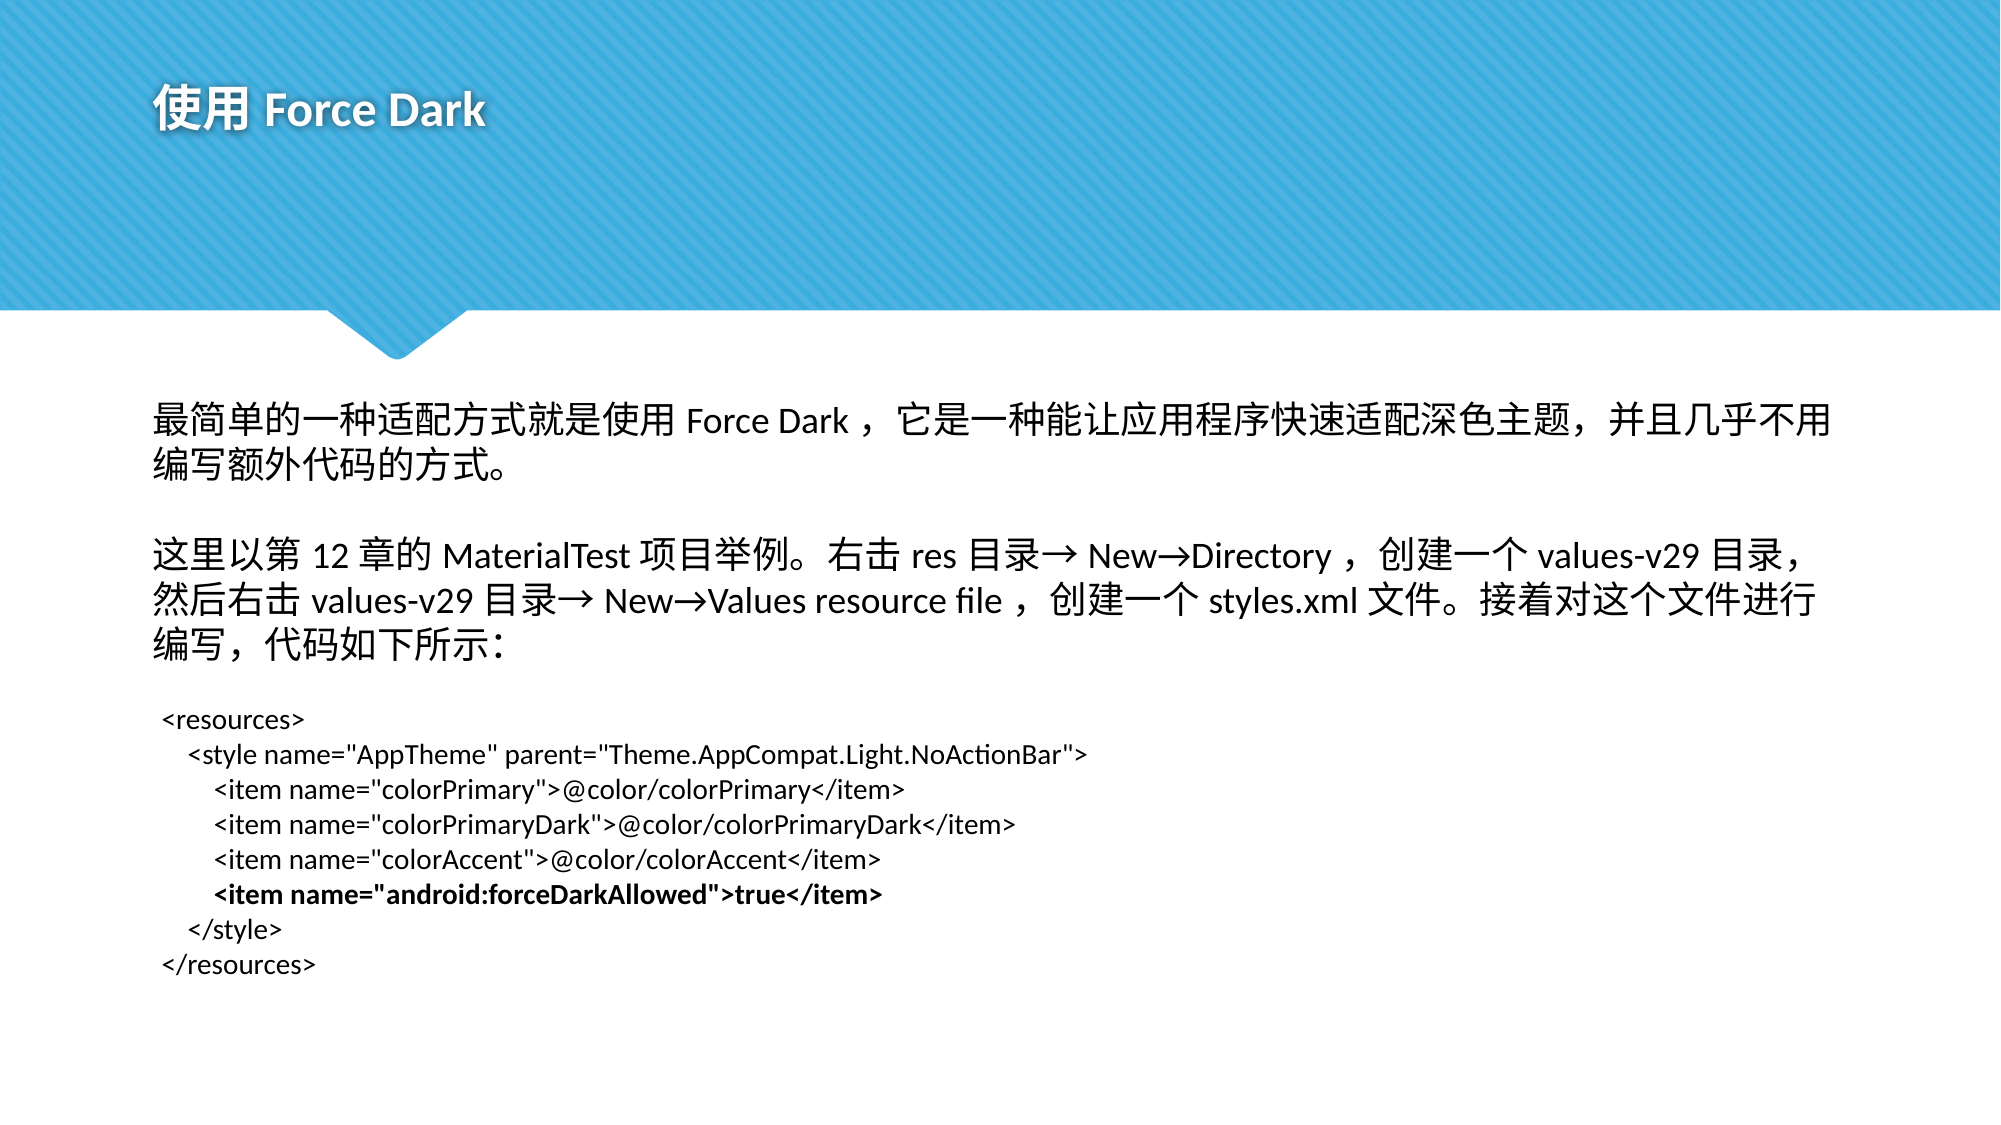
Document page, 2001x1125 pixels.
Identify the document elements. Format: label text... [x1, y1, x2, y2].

text_box <resources> <style name="AppTheme" parent="Theme.AppCompat.Light.NoActionBar"> <item name="colorPrimary">@color/colorPrimary</item> <item name="colorPrimaryDark">@color/colorPrimaryDark</item> <item name="colorAccent">@color/colorAccent</item> <item name="android:forceDarkAllowed">true</item> </style> </resources> [146, 693, 1853, 988]
text_box 最简单的一种适配方式就是使用Force Dark，它是一种能让应用程序快速适配深色主题，并且几乎不用编写额外代码的方式。 这里以第12章的MaterialTest项目举例。右击res目录→New→Directory，创建一个values-v29目录，然后右击values-v29目录→New→Values resource file，创建一个styles.xml文件。接着对这个文件进行编写，代码如下所示： [137, 388, 1863, 674]
title 使用Force Dark [137, 59, 1863, 144]
